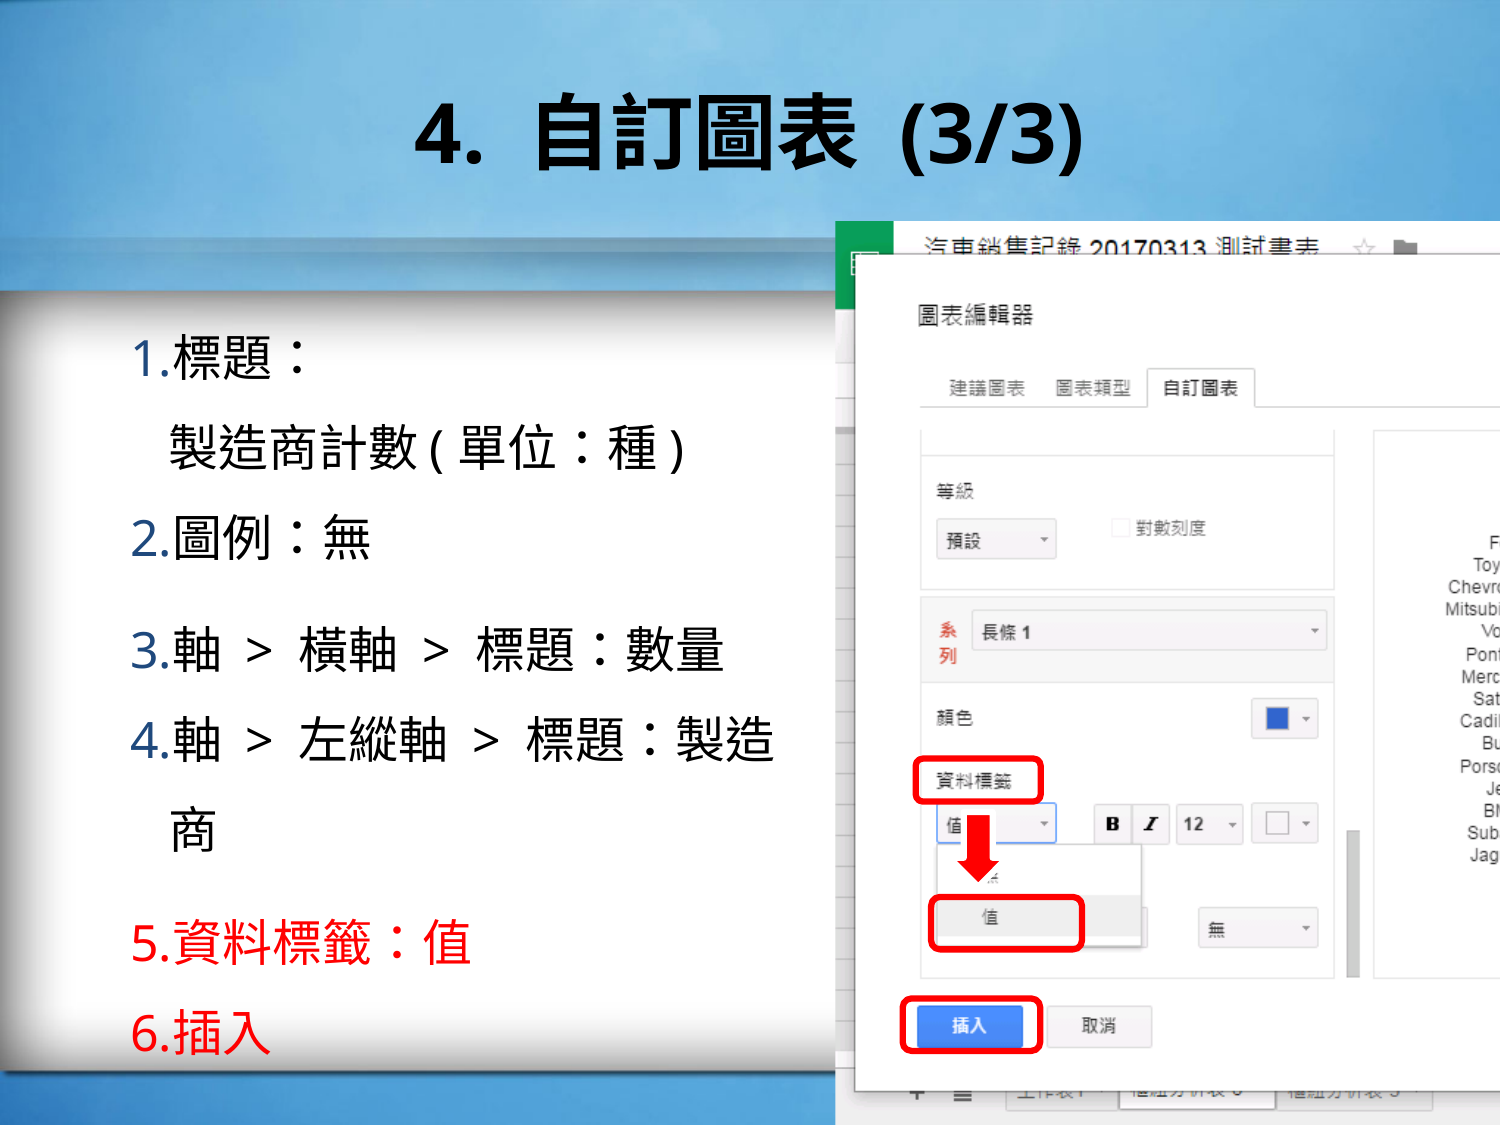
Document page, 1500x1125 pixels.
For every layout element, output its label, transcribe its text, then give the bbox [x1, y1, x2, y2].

picture [0, 0, 1500, 1125]
list 標題： 製造商計數(單位：種) 圖例：無 軸 > 橫軸 > 標題：數量 軸 > 左縱軸 > 標題：製造商 資料標籤：值 插入 [78, 292, 819, 1066]
title 4. 自訂圖表 (3/3) [78, 27, 1422, 232]
